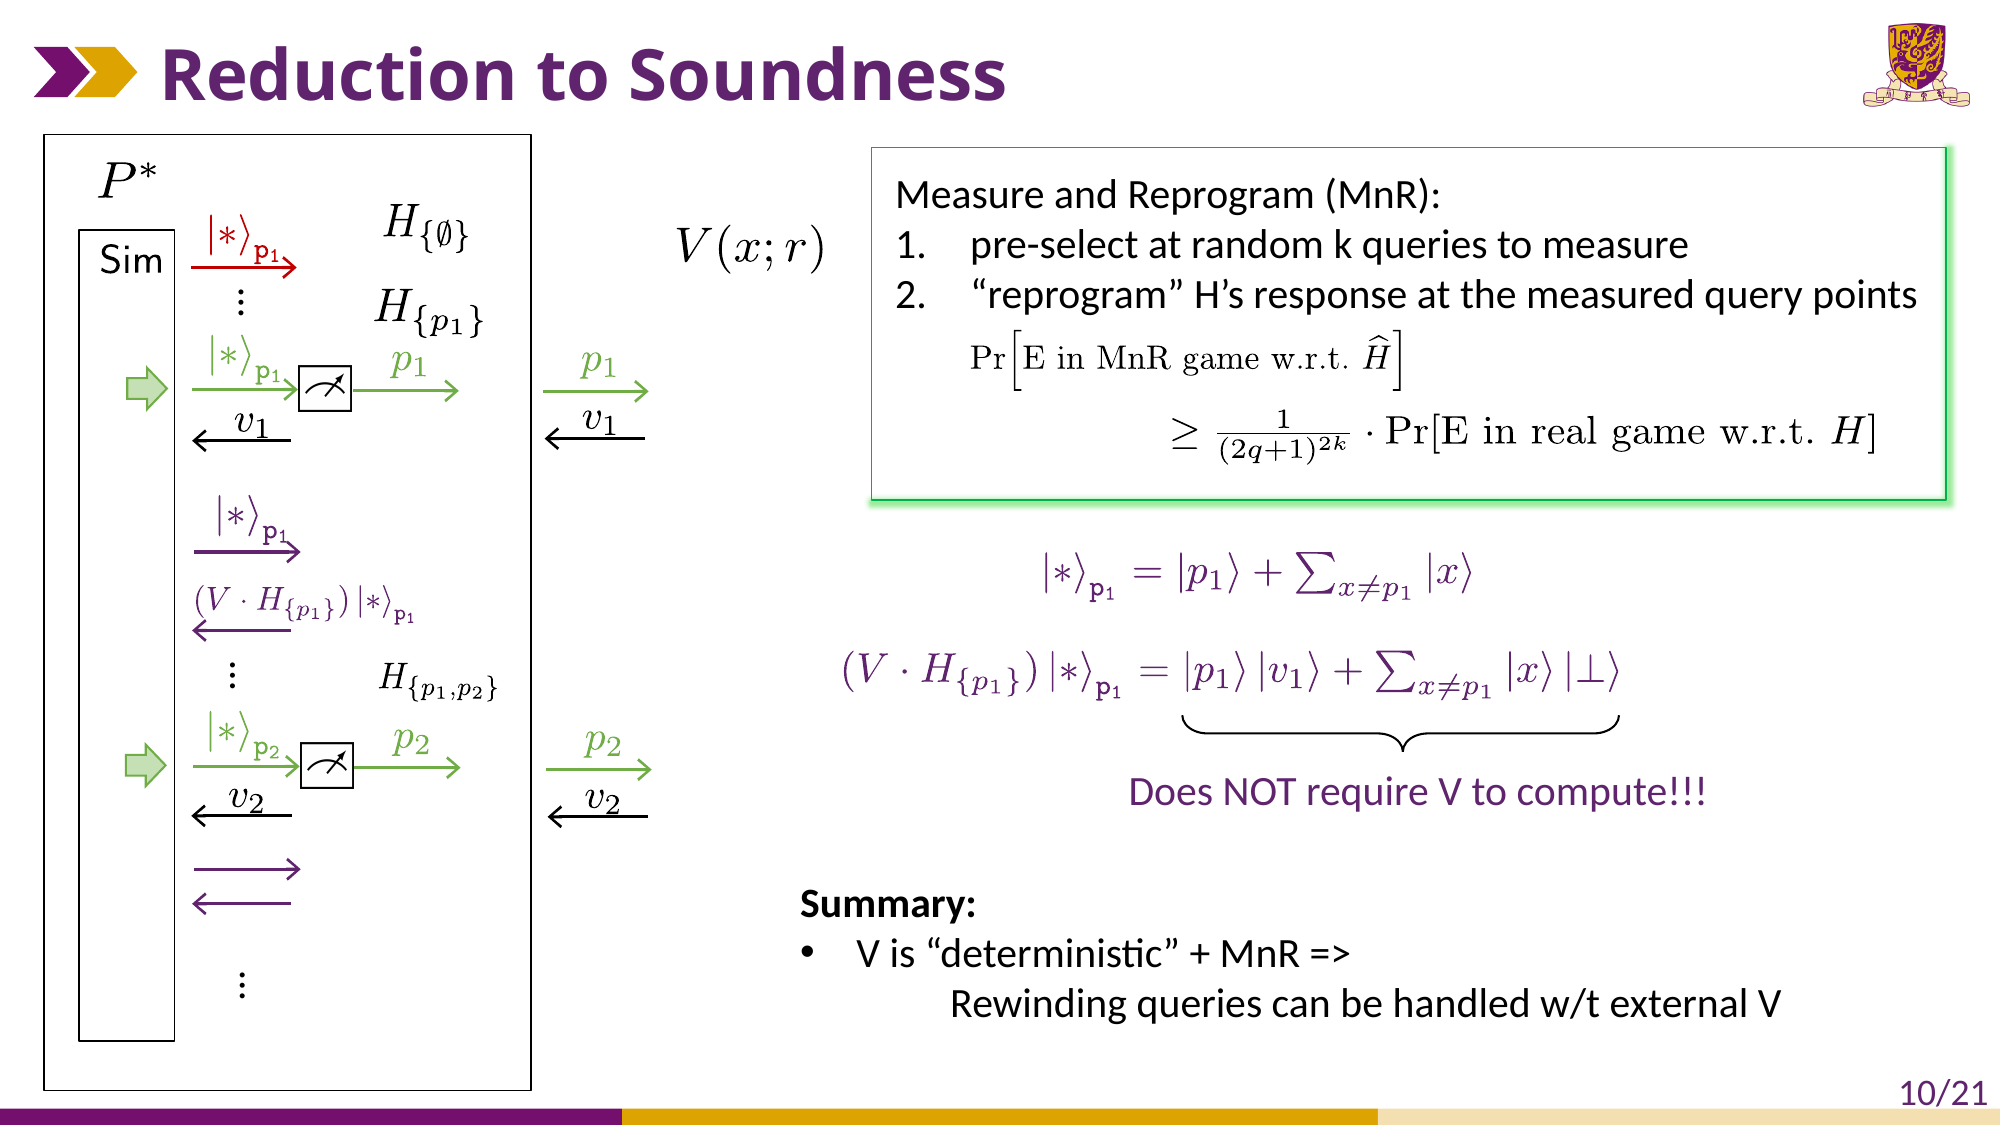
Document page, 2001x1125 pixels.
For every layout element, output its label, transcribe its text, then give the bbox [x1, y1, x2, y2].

text_box … [207, 273, 288, 320]
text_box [1045, 552, 1472, 603]
text_box Summary: V is “deterministic” + MnR => Rewinding queries can be handled w/t external V [785, 868, 1874, 1084]
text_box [218, 494, 287, 545]
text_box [211, 334, 280, 385]
text_box Does NOT require V to compute!!! [1113, 756, 1724, 822]
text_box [1172, 409, 1874, 465]
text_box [579, 352, 616, 379]
text_box [1181, 715, 1620, 752]
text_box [583, 731, 621, 758]
title Reduction to Soundness [144, 17, 1827, 127]
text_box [374, 288, 483, 338]
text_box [97, 162, 156, 198]
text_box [391, 729, 429, 756]
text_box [210, 214, 279, 265]
picture [298, 365, 352, 412]
text_box [126, 365, 169, 412]
text_box [871, 147, 1947, 501]
text_box … [198, 646, 280, 693]
text_box … [208, 957, 290, 1003]
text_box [101, 244, 162, 274]
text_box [234, 413, 268, 438]
text_box [43, 134, 532, 1091]
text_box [843, 650, 1619, 701]
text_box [209, 710, 279, 761]
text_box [389, 351, 426, 379]
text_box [378, 662, 497, 702]
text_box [383, 204, 468, 254]
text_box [970, 329, 1401, 391]
picture [300, 742, 354, 789]
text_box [676, 224, 823, 274]
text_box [585, 789, 619, 815]
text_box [196, 584, 414, 625]
text_box [124, 742, 168, 789]
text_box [582, 410, 616, 435]
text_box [229, 788, 263, 814]
text_box [78, 229, 175, 1042]
picture [1863, 23, 1970, 107]
